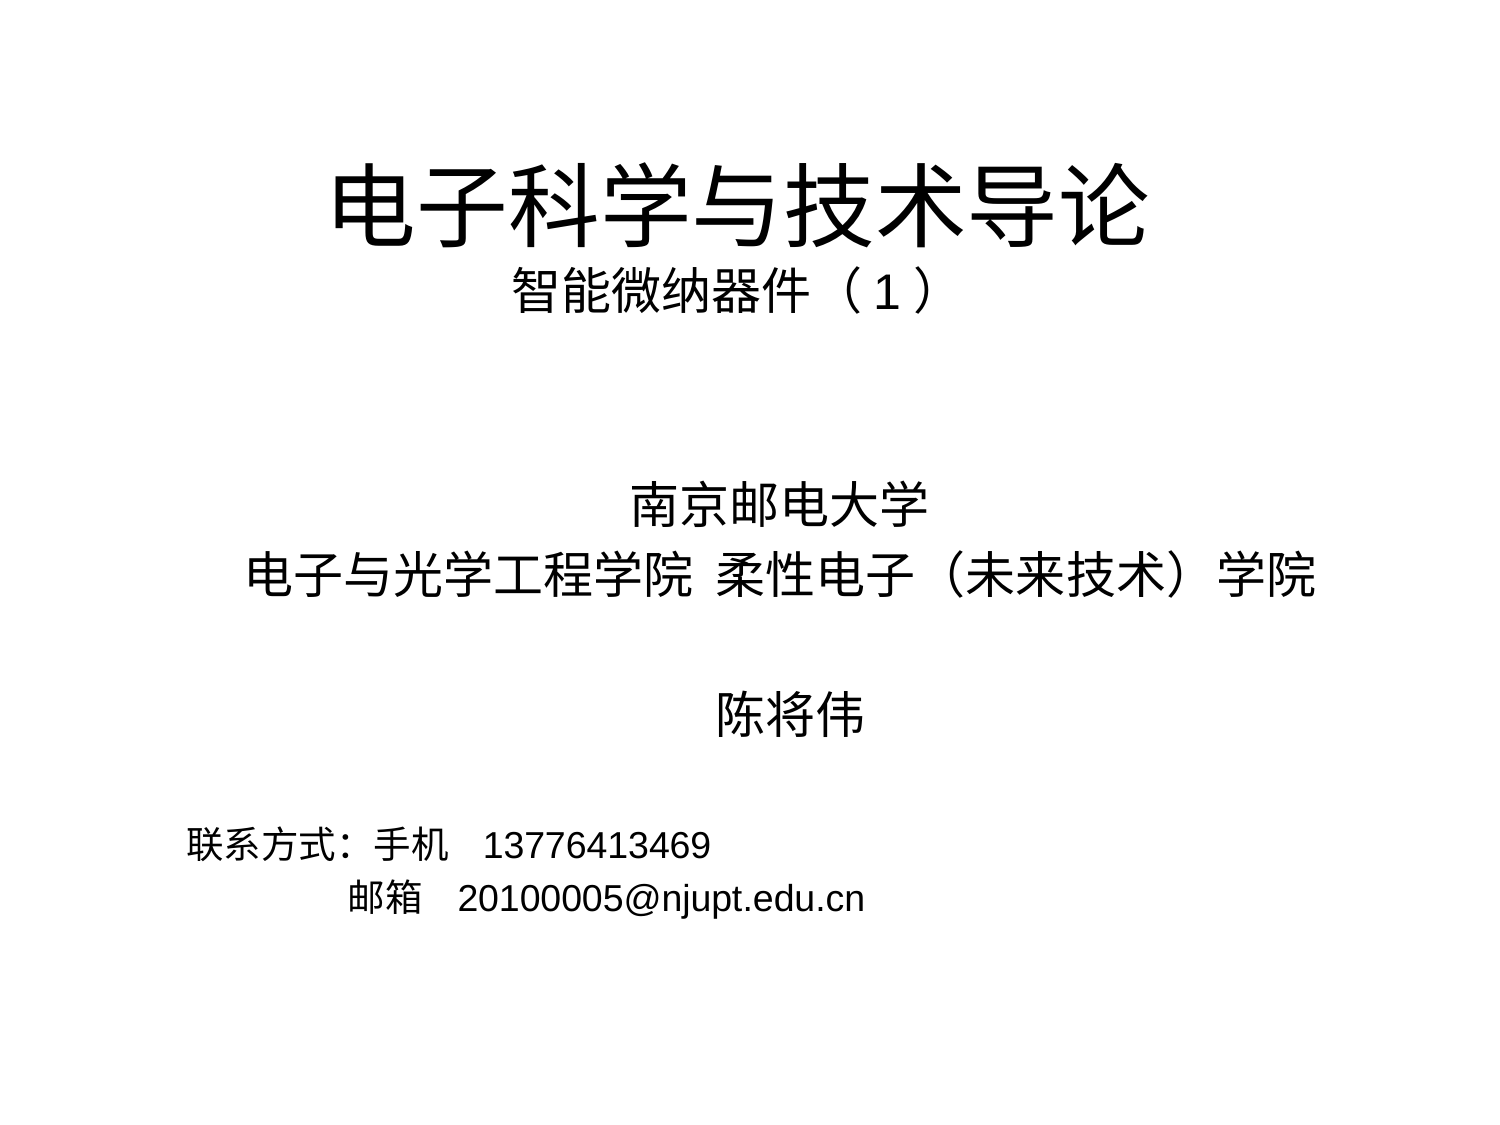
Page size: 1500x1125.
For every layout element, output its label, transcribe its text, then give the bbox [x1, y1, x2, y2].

title 电子科学与技术导论 智能微纳器件（1） [100, 113, 1376, 355]
subtitle 南京邮电大学 电子与光学工程学院 柔性电子（未来技术）学院 陈将伟 联系方式：手机 13776413469 邮箱 20100005@njupt.edu.cn [170, 376, 1411, 1058]
